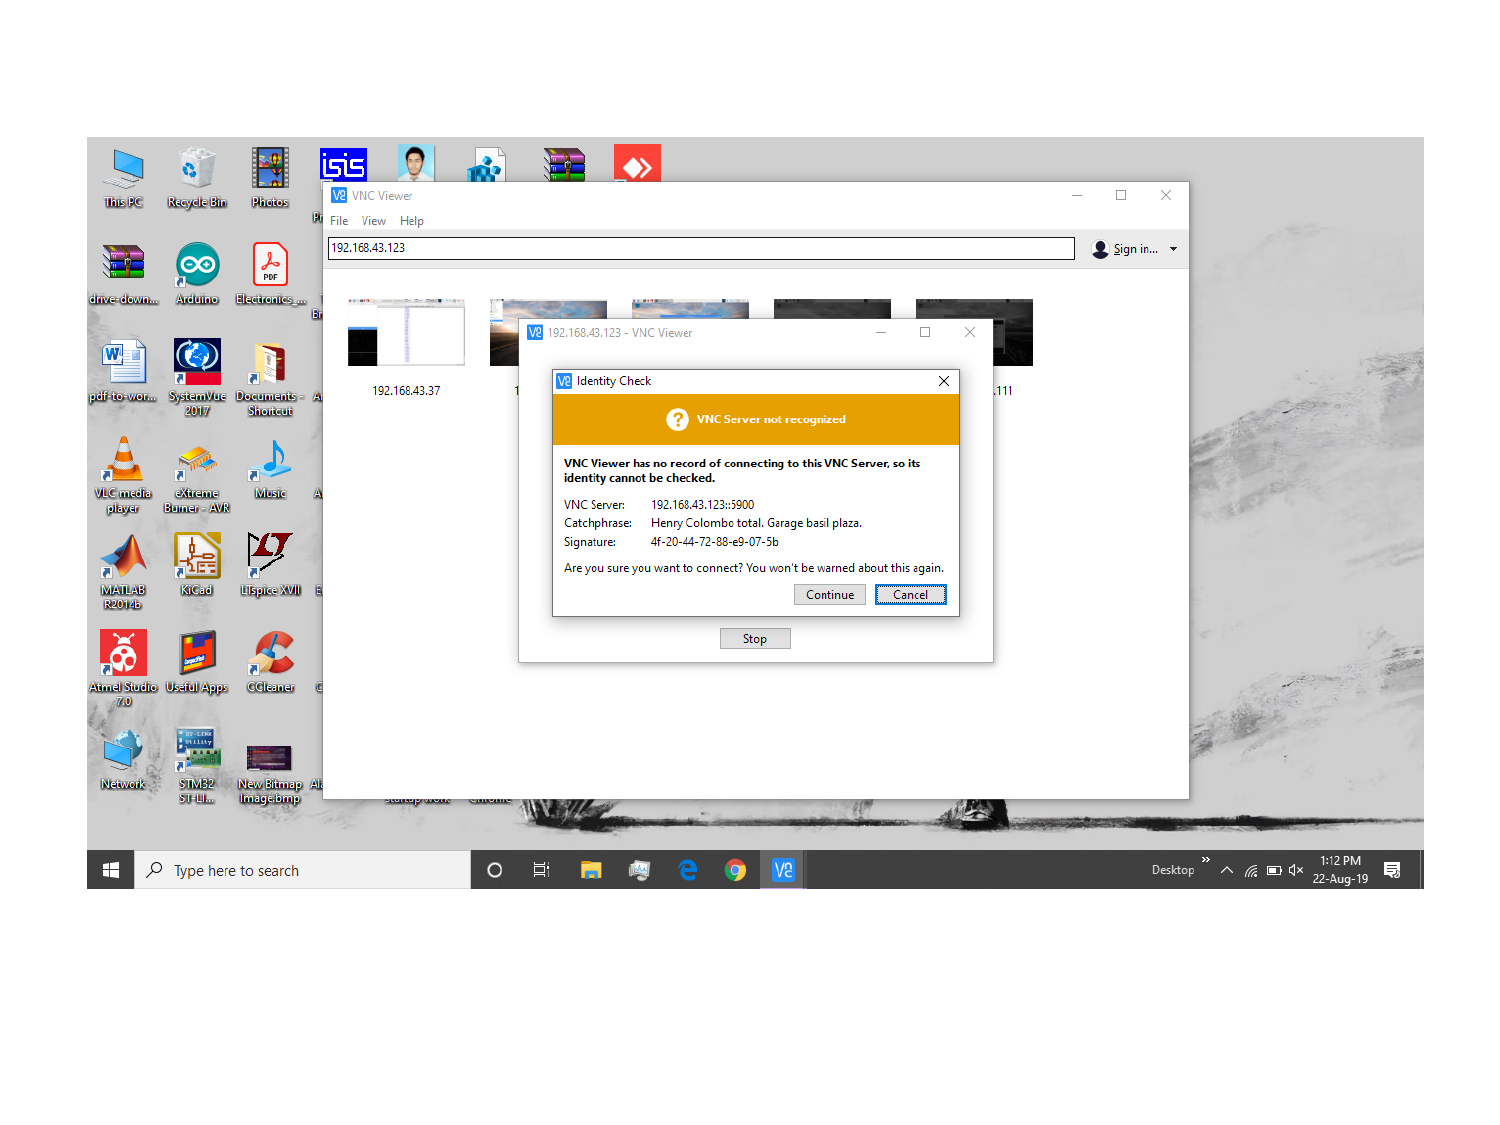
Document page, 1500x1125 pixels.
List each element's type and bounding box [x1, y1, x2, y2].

picture [87, 137, 1424, 889]
